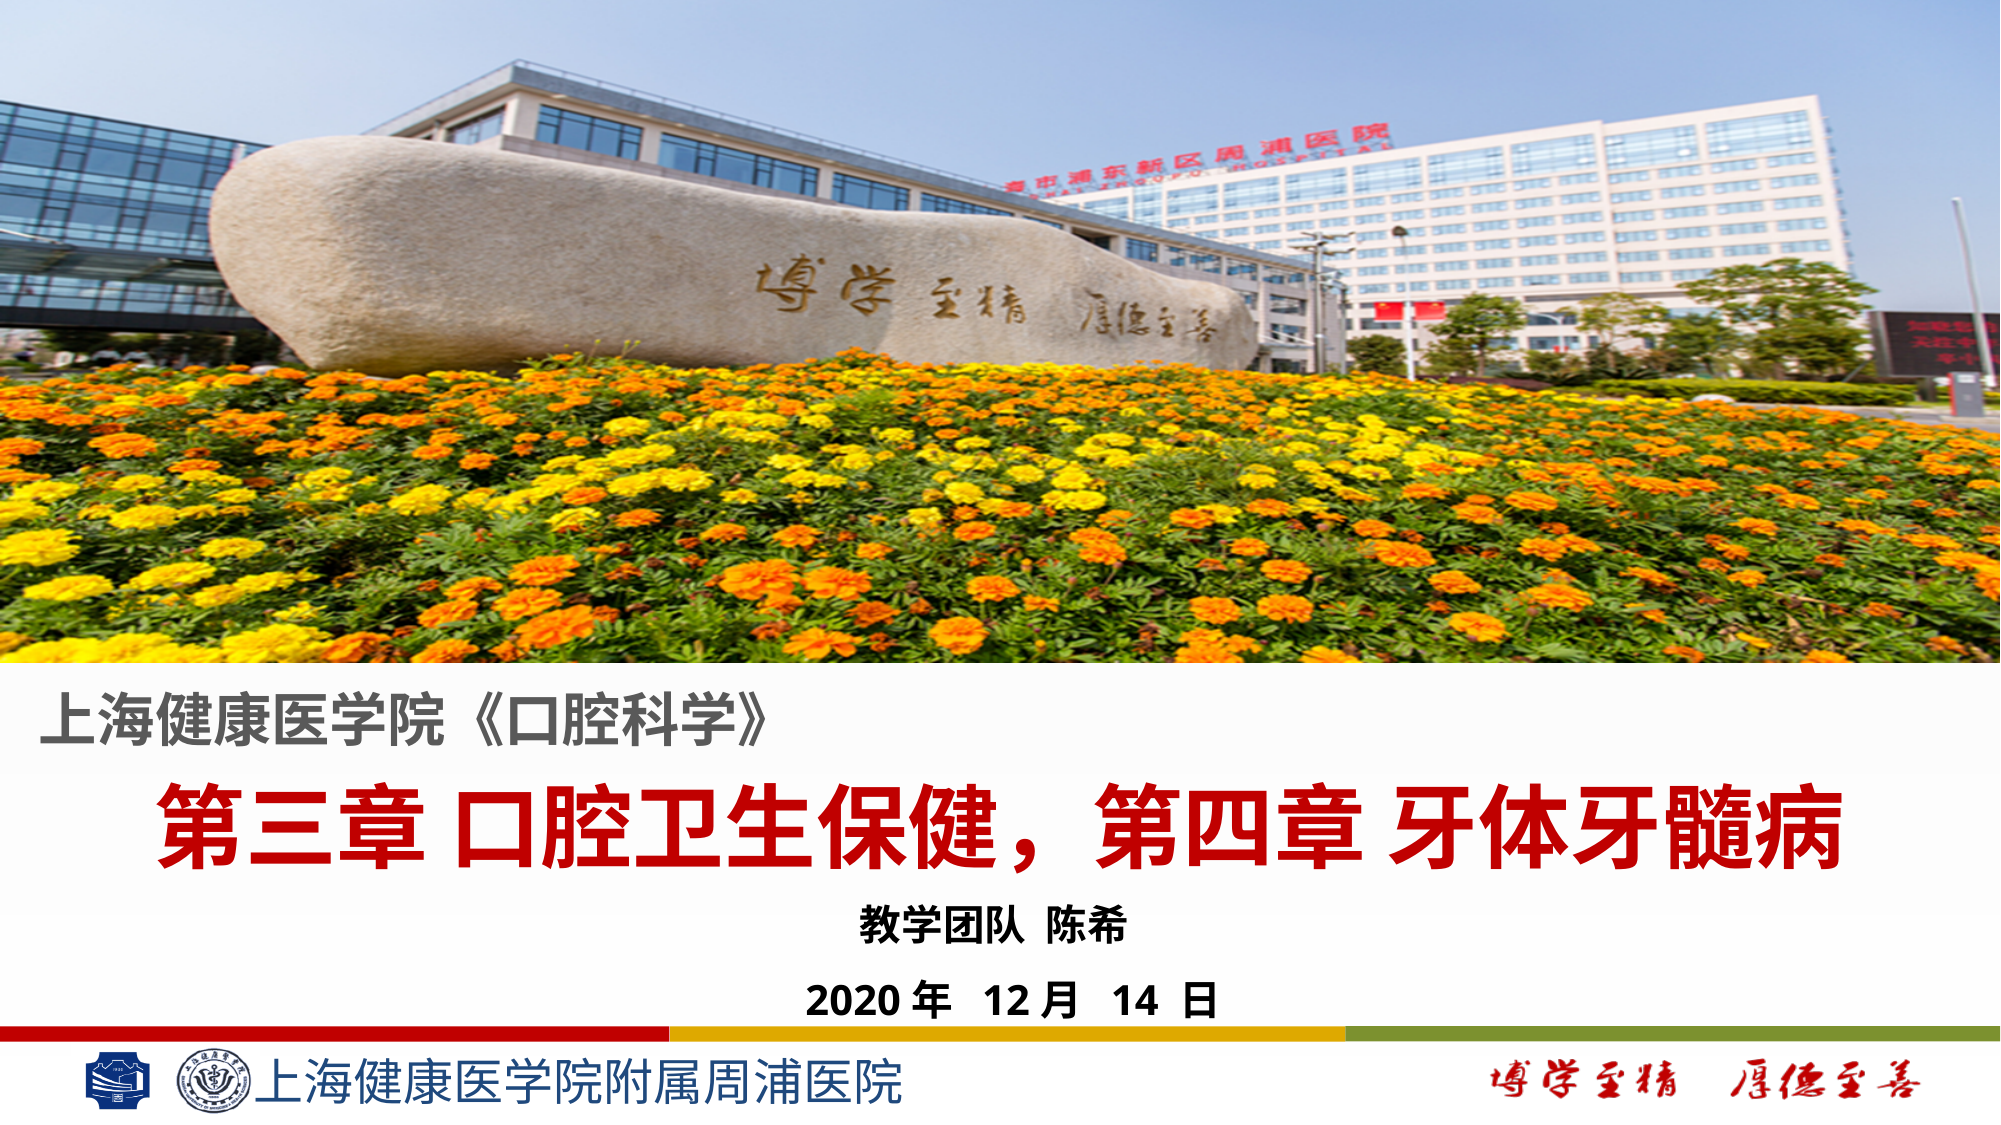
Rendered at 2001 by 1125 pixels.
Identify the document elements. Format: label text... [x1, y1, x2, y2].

text_box 教学团队 陈希 2020年 12月 14 日 [634, 866, 1392, 1032]
text_box 第三章 口腔卫生保健，第四章 牙体牙髓病 [89, 762, 1911, 887]
picture [70, 1042, 260, 1121]
picture [0, 0, 2000, 664]
text_box 上海健康医学院《口腔科学》 [23, 676, 1464, 761]
picture [1458, 1043, 1955, 1124]
